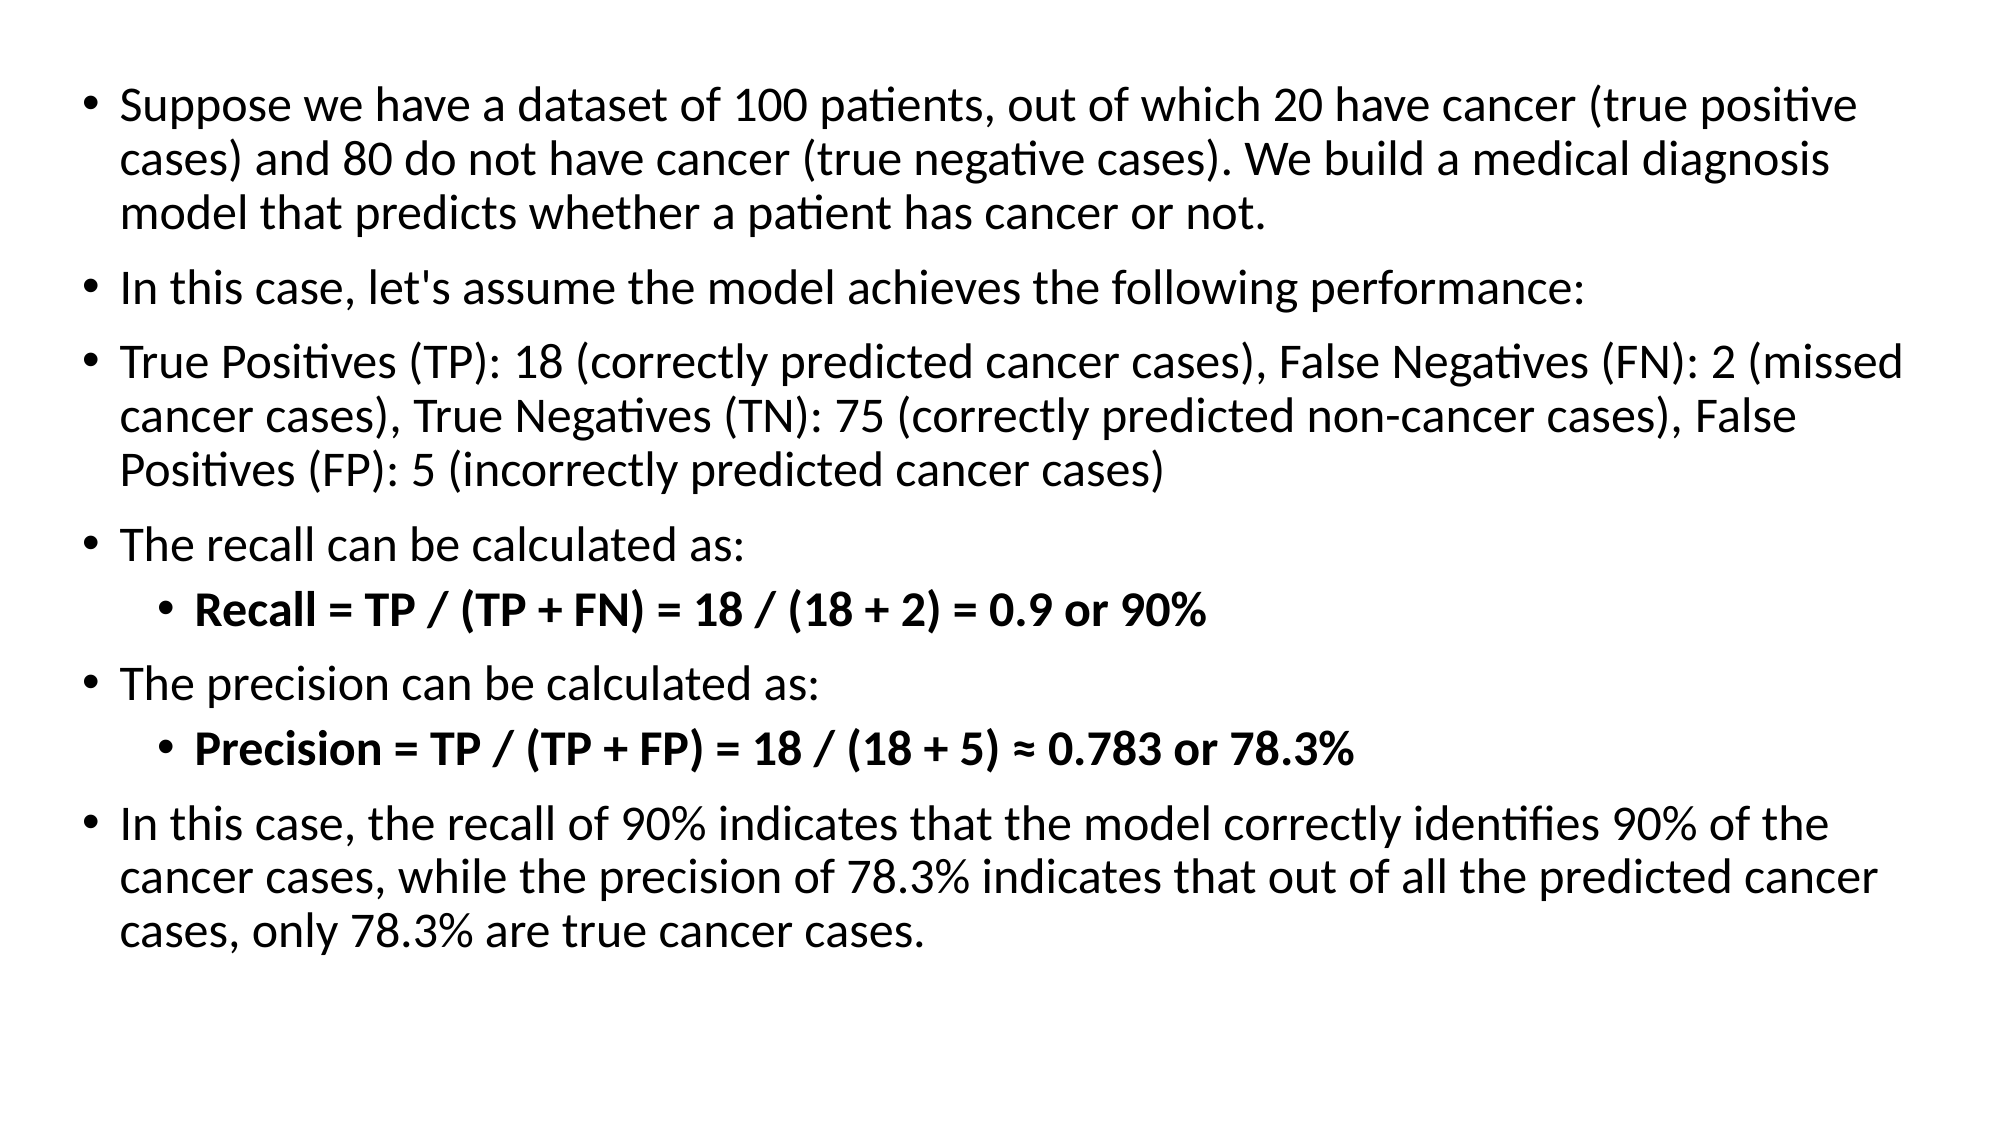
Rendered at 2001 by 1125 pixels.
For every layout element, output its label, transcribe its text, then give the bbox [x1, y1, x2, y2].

list Suppose we have a dataset of 100 patients, out of which 20 have cancer (true positive cases) and 80 do not have cancer (true negative cases). We build a medical diagnosis model that predicts whether a patient has cancer or not. In this case, let's assume the model achieves the following performance: True Positives (TP): 18 (correctly predicted cancer cases), False Negatives (FN): 2 (missed cancer cases), True Negatives (TN): 75 (correctly predicted non-cancer cases), False Positives (FP): 5 (incorrectly predicted cancer cases) The recall can be calculated as: Recall = TP / (TP + FN) = 18 / (18 + 2) = 0.9 or 90% The precision can be calculated as: Precision = TP / (TP + FP) = 18 / (18 + 5) ≈ 0.783 or 78.3% In this case, the recall of 90% indicates that the model correctly identifies 90% of the cancer cases, while the precision of 78.3% indicates that out of all the predicted cancer cases, only 78.3% are true cancer cases. [67, 70, 1935, 1072]
